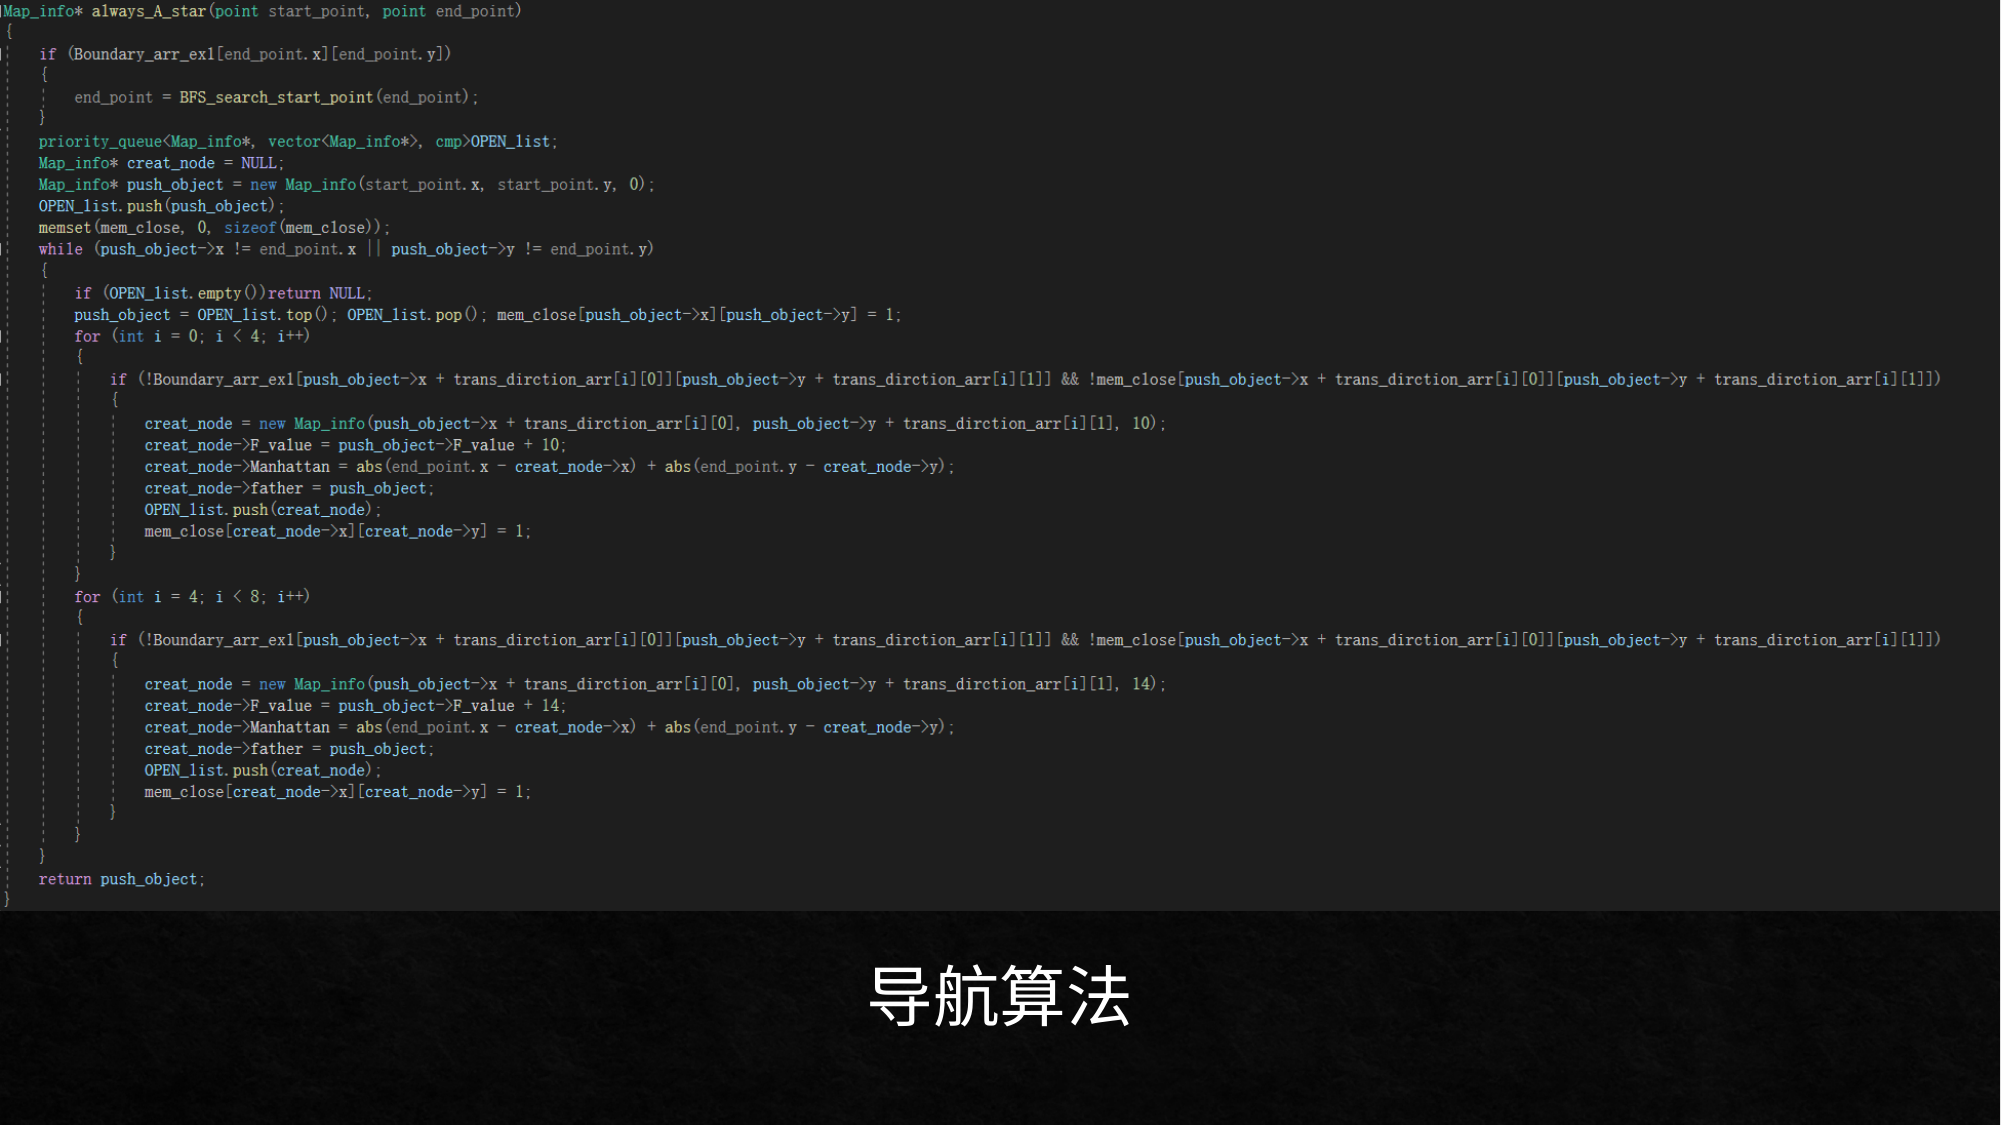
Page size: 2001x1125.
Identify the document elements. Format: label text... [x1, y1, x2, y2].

text_box 导航算法 [500, 947, 1500, 1042]
picture [0, 0, 2000, 912]
